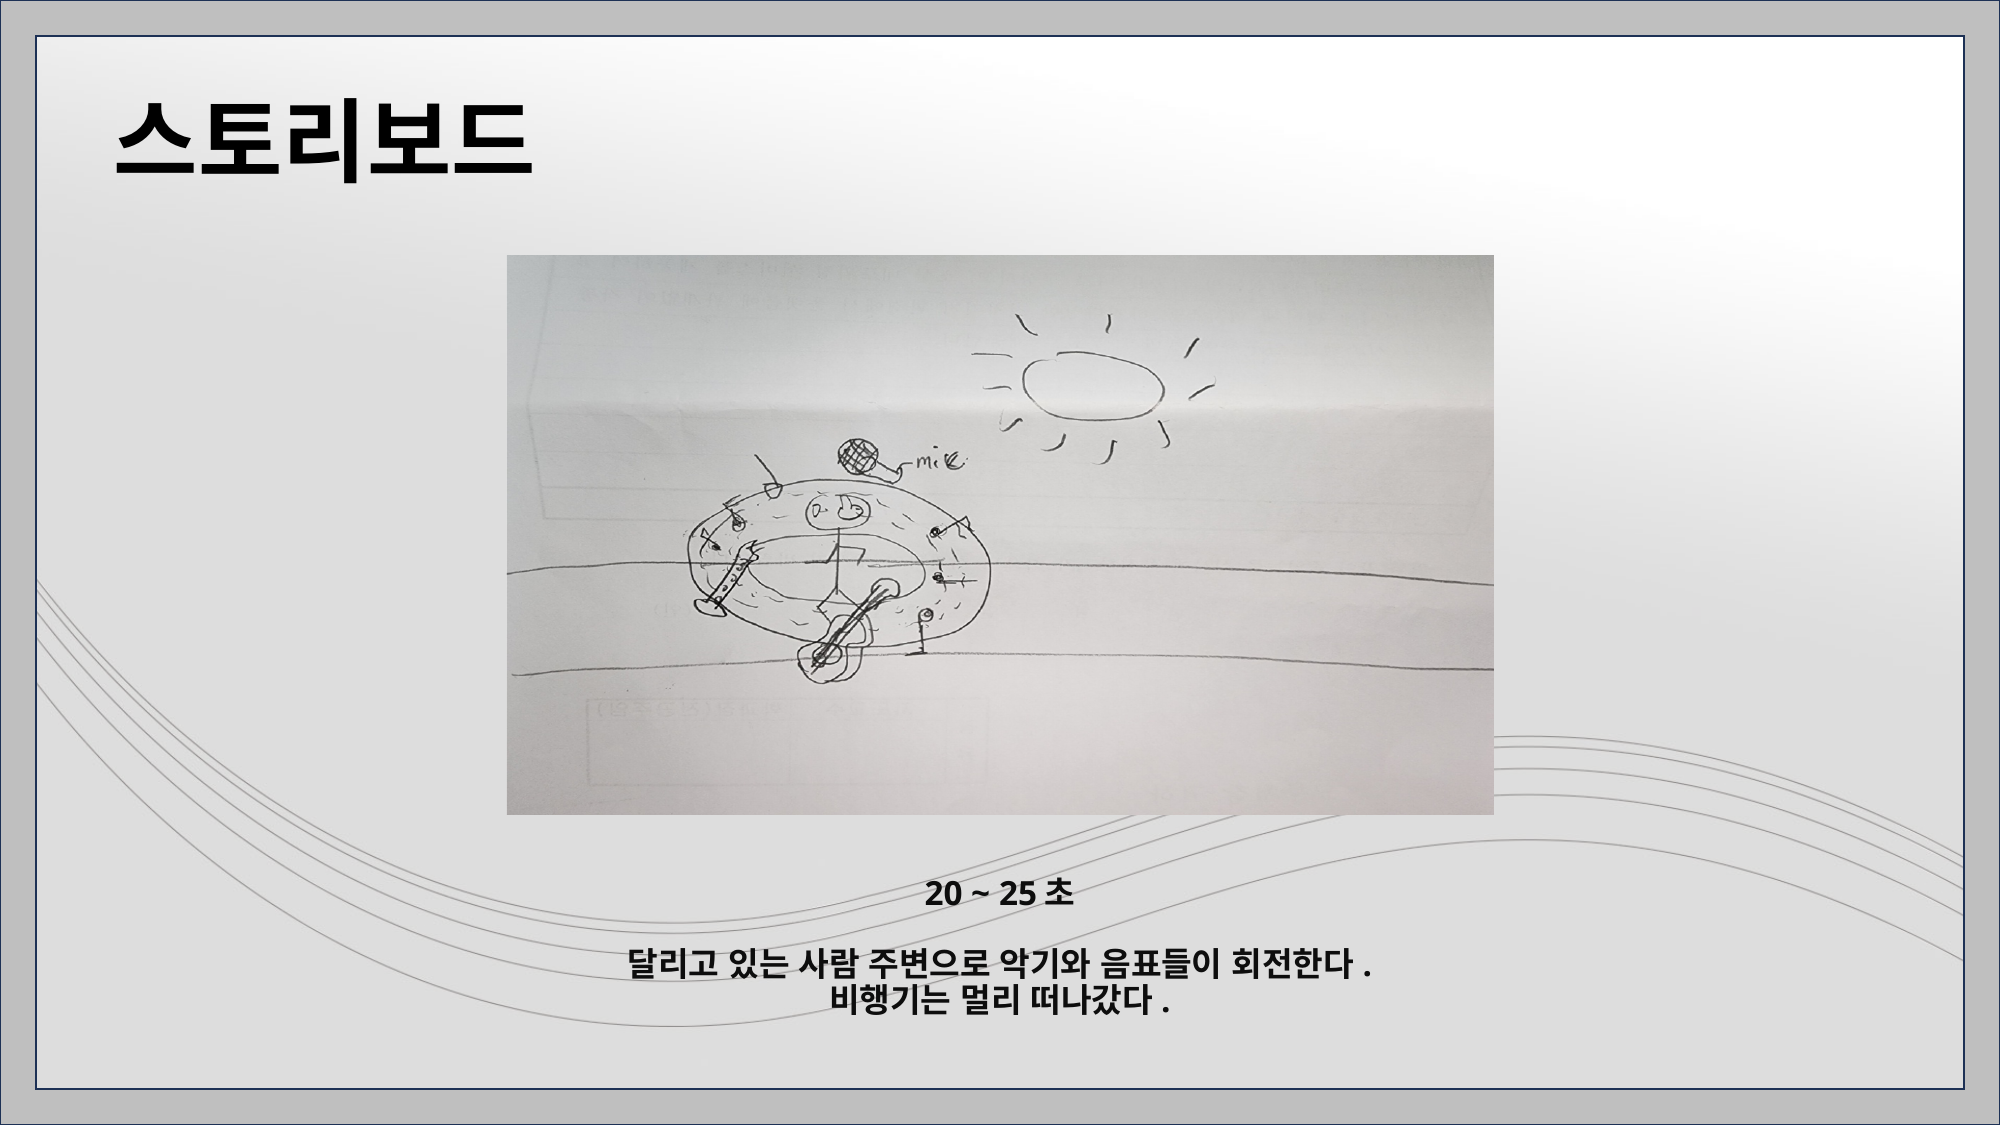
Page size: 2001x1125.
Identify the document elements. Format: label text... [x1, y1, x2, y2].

text_box [0, 0, 2000, 1125]
title 20 ~ 25초 달리고 있는 사람 주변으로 악기와 음표들이 회전한다. 비행기는 멀리 떠나갔다. [137, 839, 1863, 1057]
text_box 스토리보드 [99, 37, 1824, 255]
picture [508, 40, 1493, 1029]
